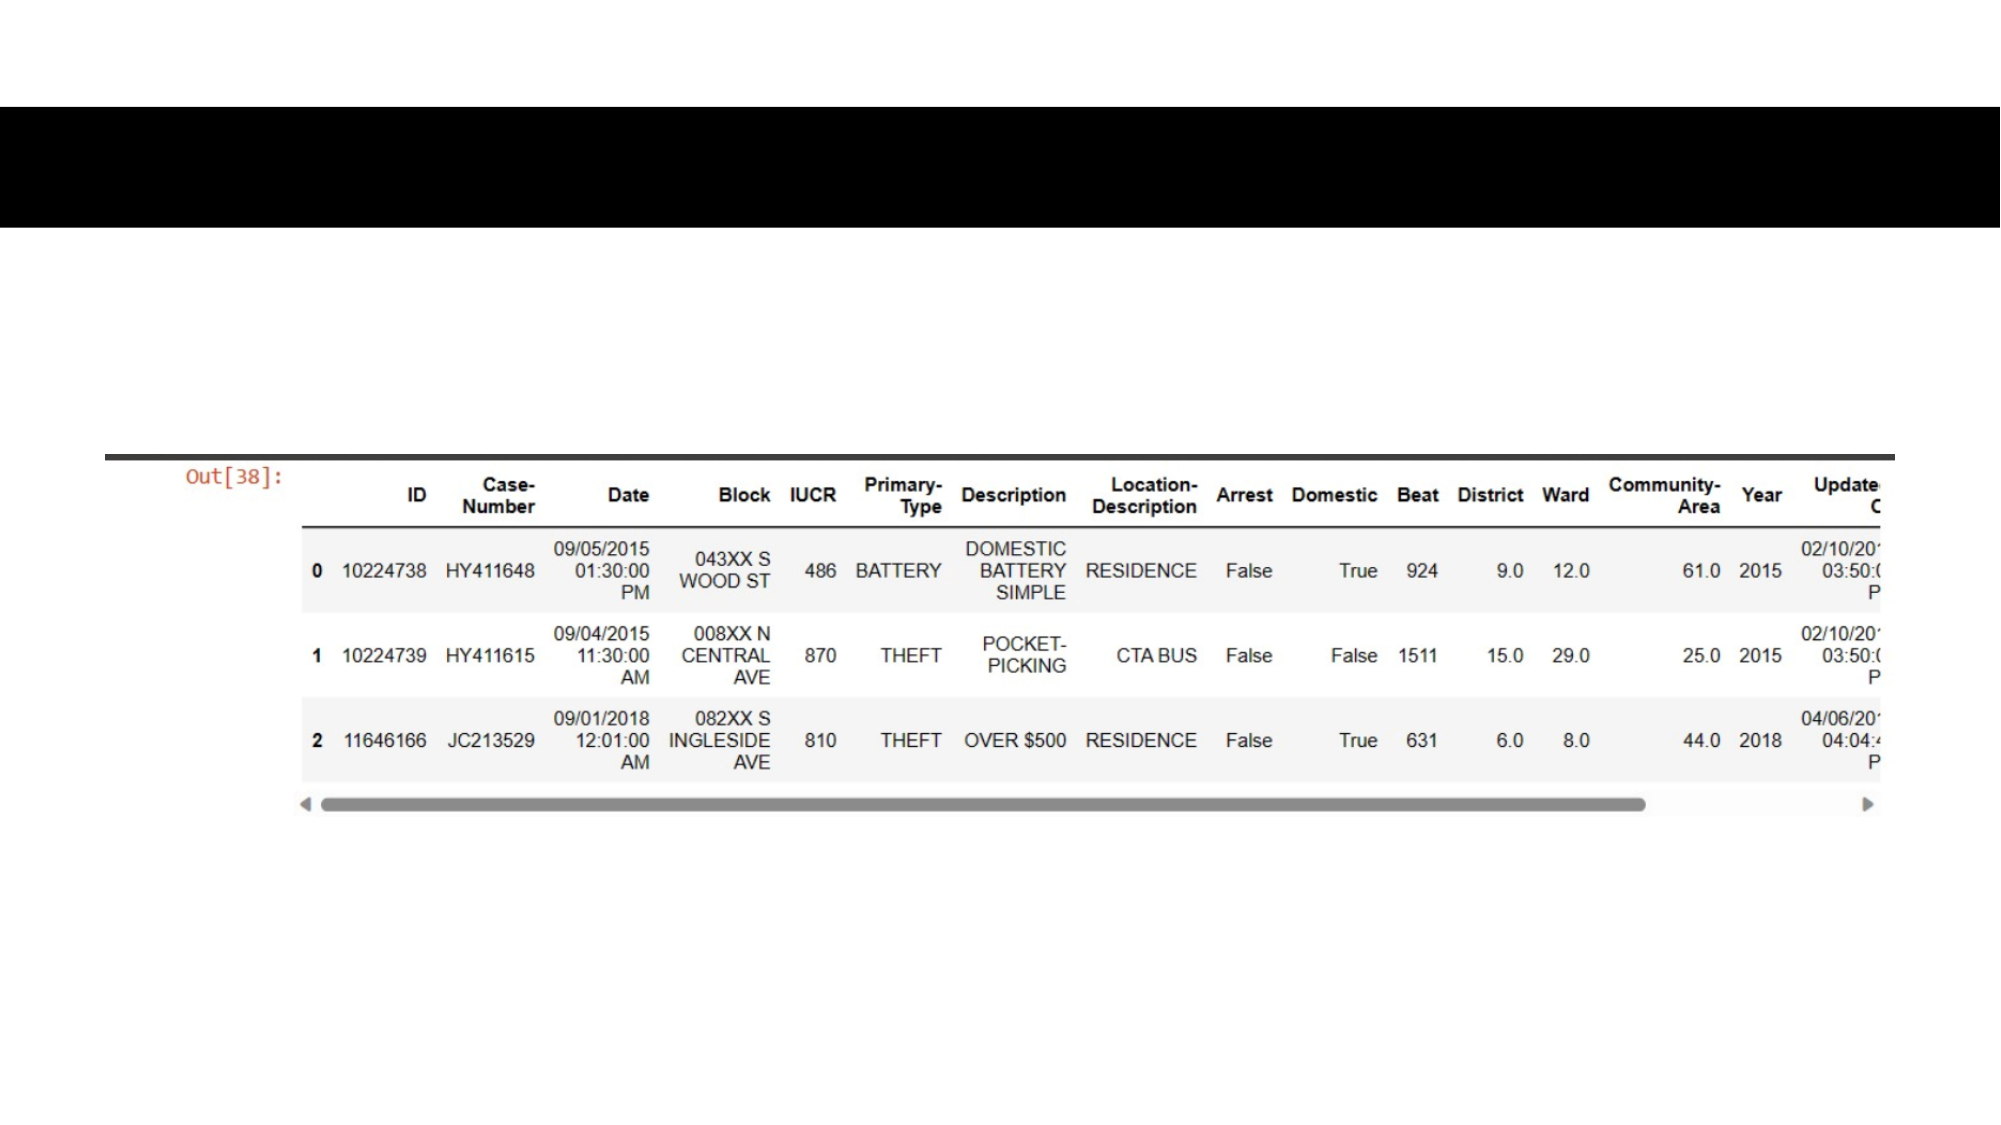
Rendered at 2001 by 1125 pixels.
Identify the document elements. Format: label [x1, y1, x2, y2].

text_box [0, 106, 2000, 229]
list [105, 453, 1895, 817]
